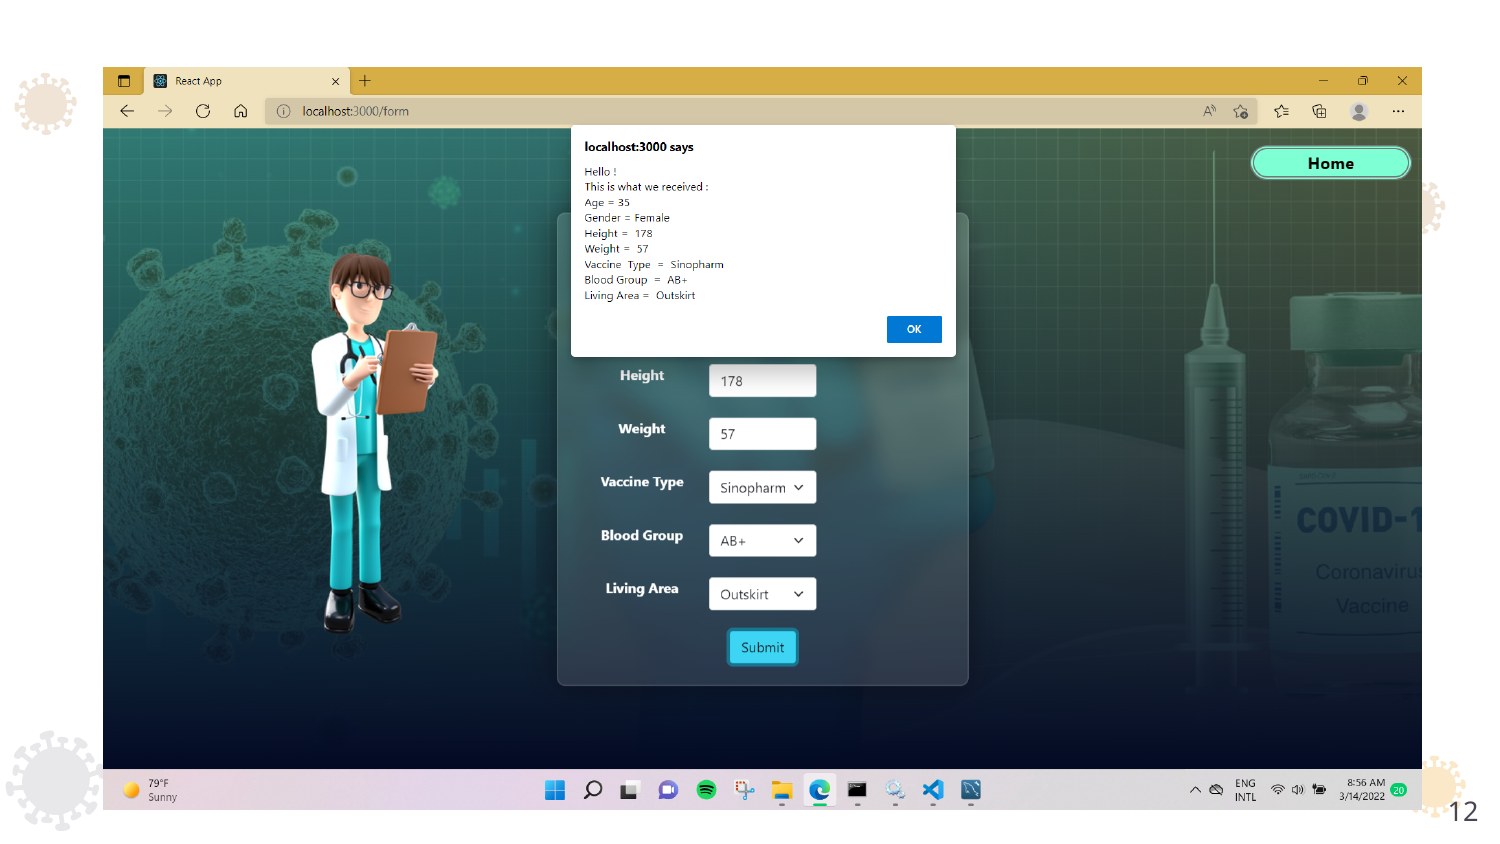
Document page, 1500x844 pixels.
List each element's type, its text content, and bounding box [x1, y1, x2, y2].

picture [102, 67, 1422, 810]
slide_number 12 [1403, 779, 1494, 844]
